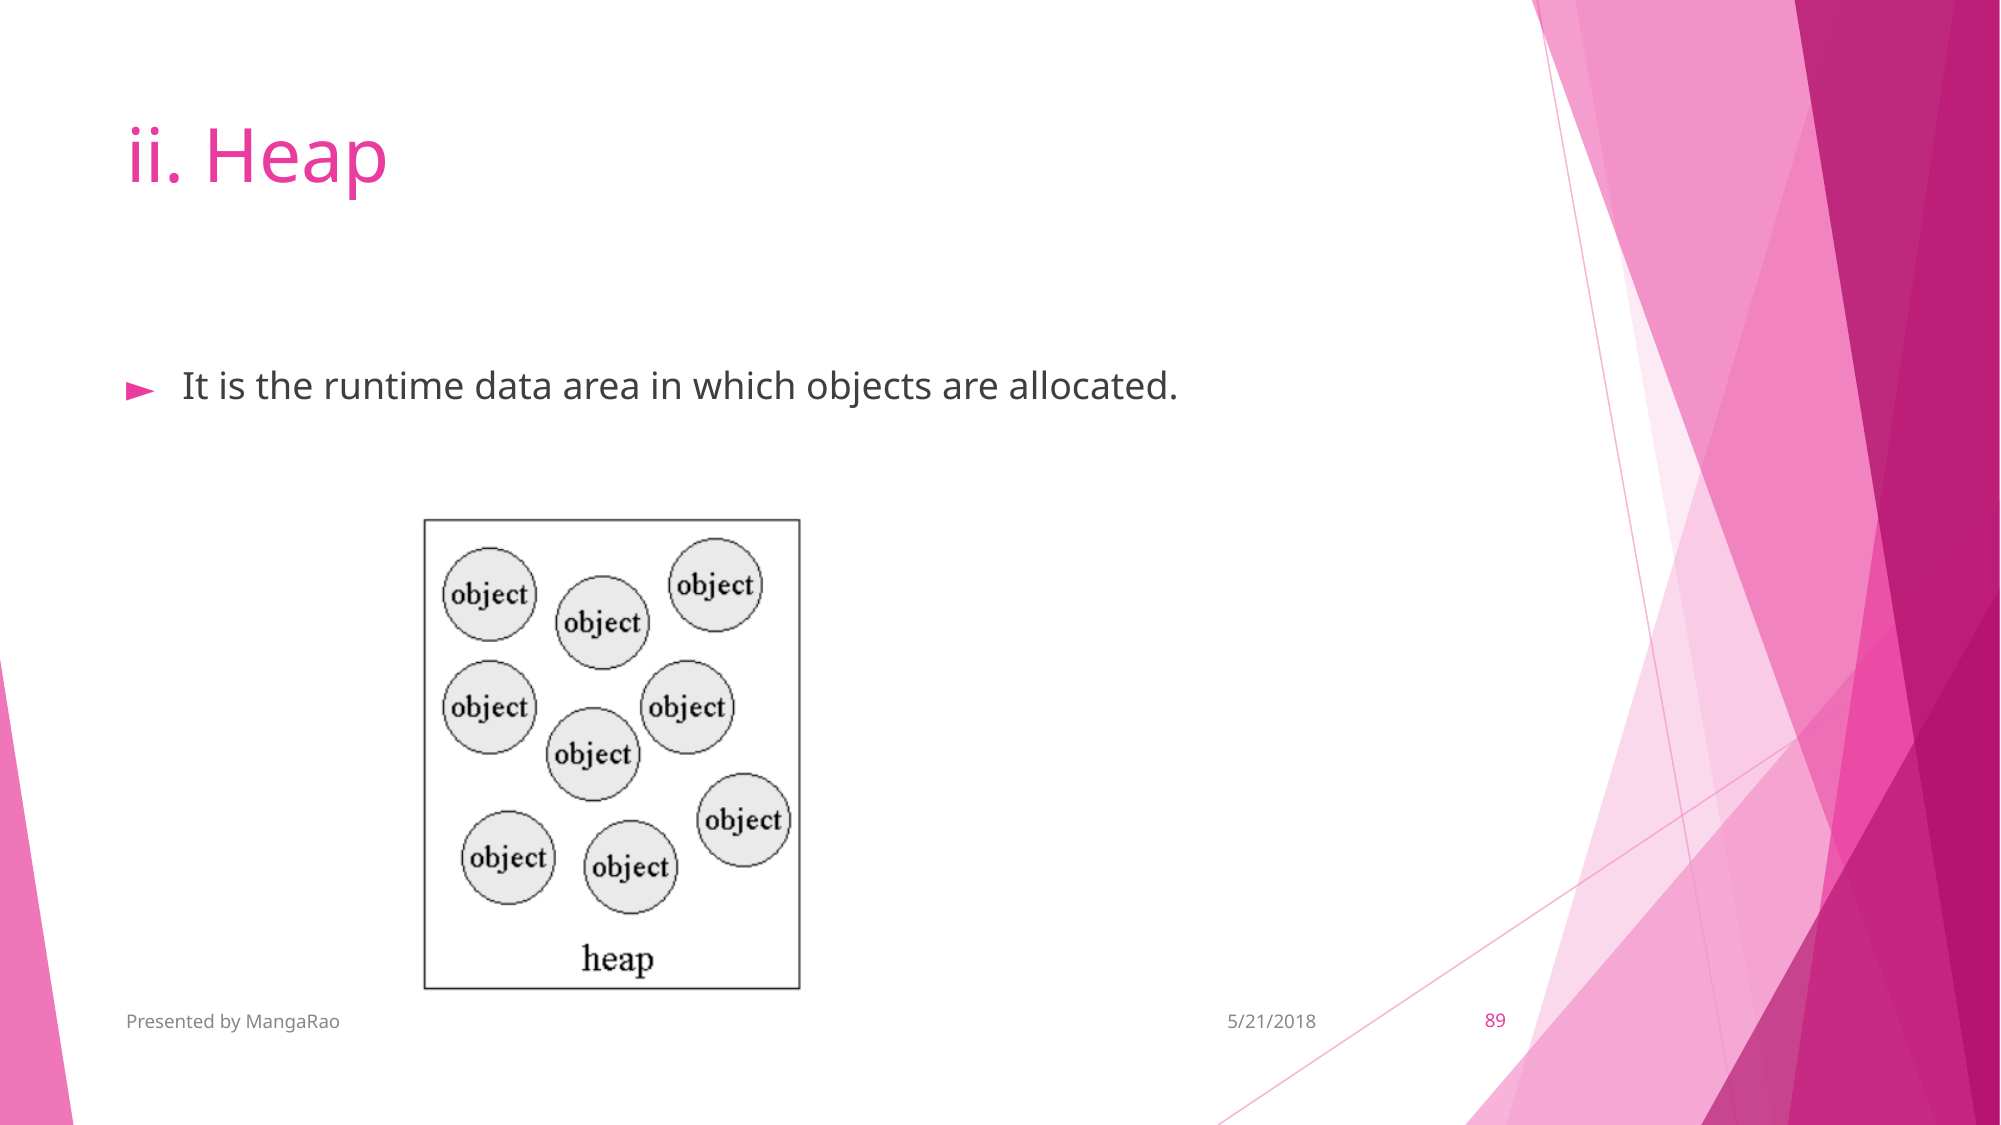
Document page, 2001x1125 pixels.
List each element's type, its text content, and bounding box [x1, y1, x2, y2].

list It is the runtime data area in which objects are allocated. [111, 354, 1522, 992]
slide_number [1181, 991, 1332, 1051]
picture [408, 489, 817, 1018]
footer Presented by MangaRao [111, 991, 1145, 1051]
slide_number ‹#› [1409, 991, 1522, 1051]
title ii. Heap [111, 99, 1522, 317]
